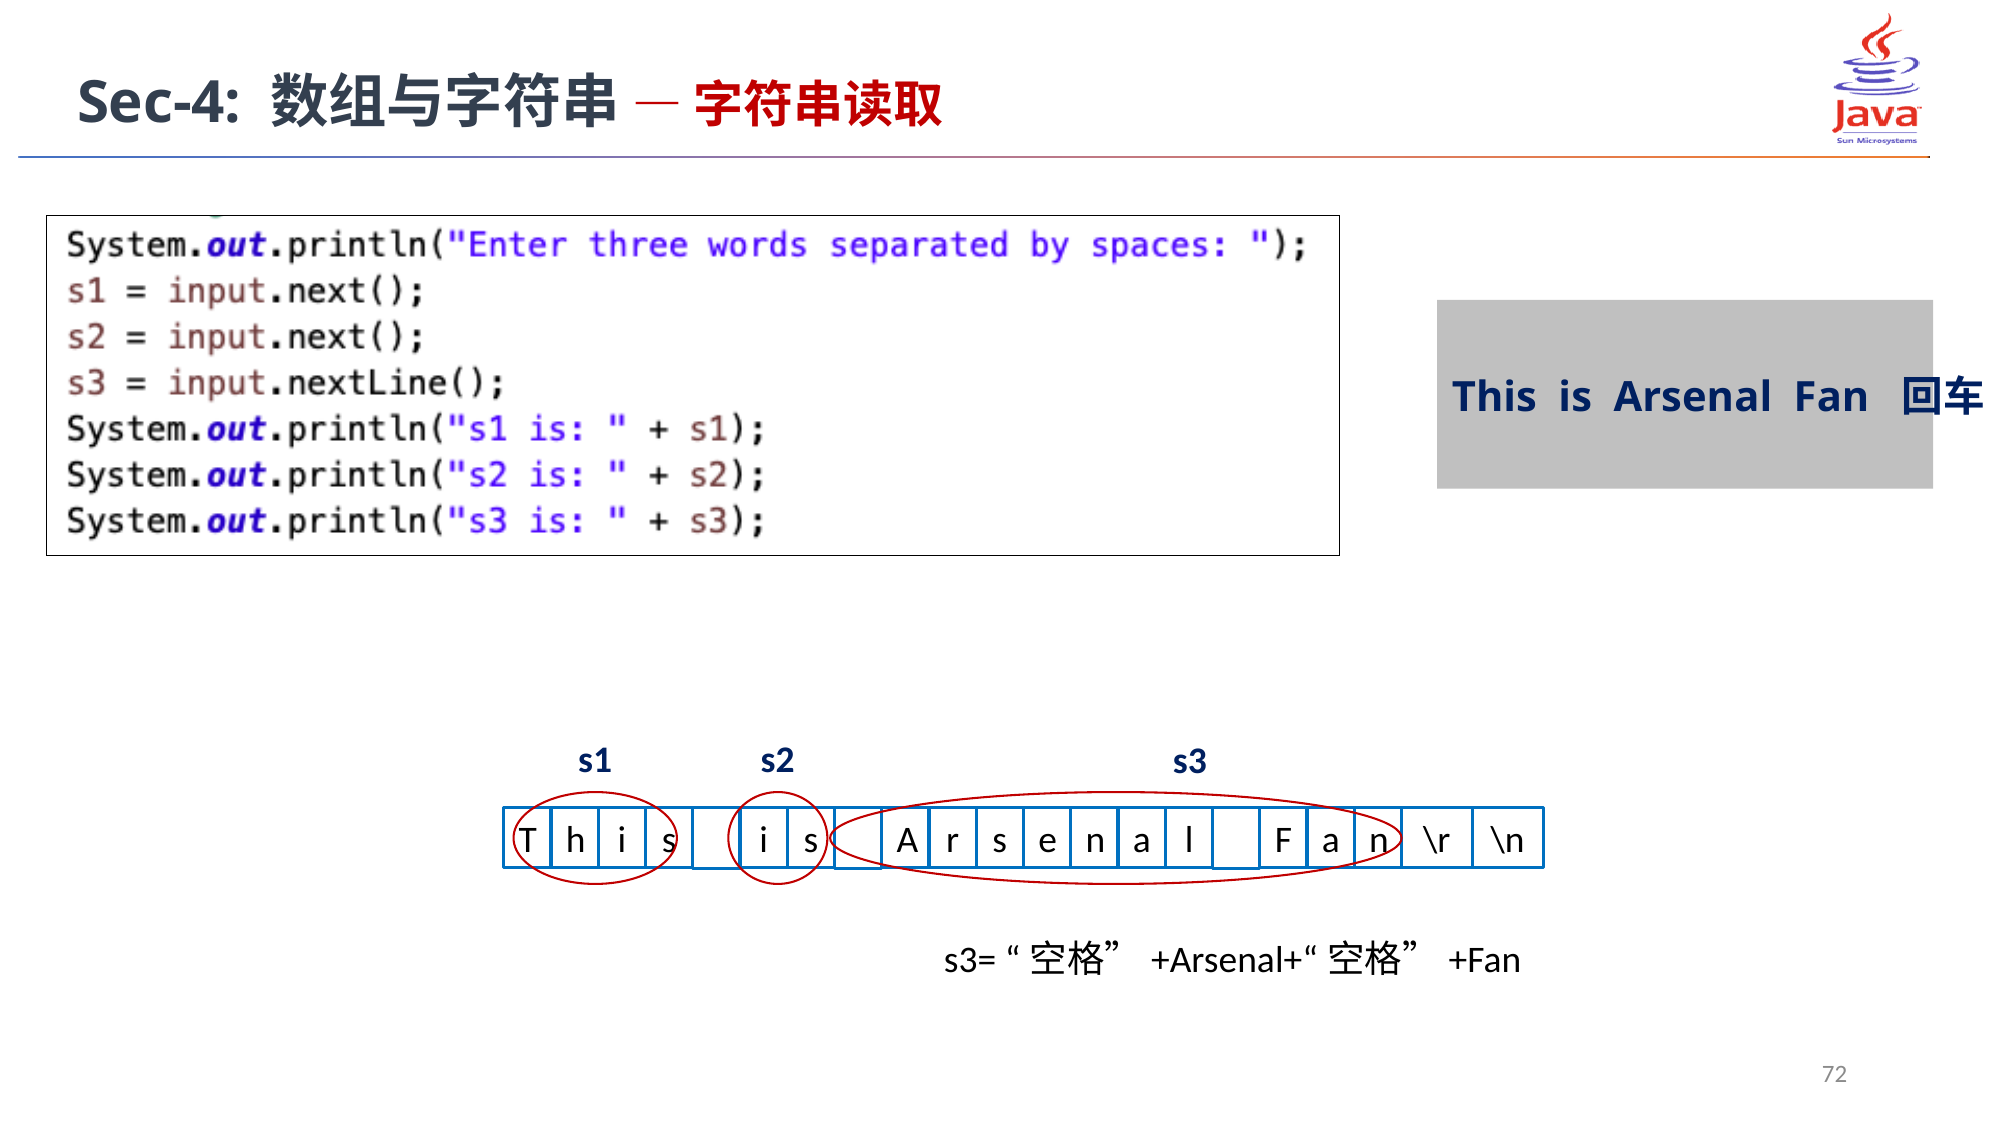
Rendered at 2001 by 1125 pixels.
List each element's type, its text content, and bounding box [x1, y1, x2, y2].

text_box [739, 791, 816, 807]
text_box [503, 807, 1544, 869]
text_box Sec-4: 数组与字符串 — 字符串读取 [74, 62, 1178, 135]
text_box s3 [1158, 728, 1222, 788]
text_box [533, 791, 658, 807]
text_box s1 [563, 727, 627, 788]
text_box [899, 791, 1333, 807]
text_box [899, 869, 1333, 885]
text_box s3= “空格”+Arsenal+“空格”+Fan [929, 927, 1567, 988]
picture [45, 215, 1340, 556]
text_box [739, 869, 816, 885]
text_box This is Arsenal Fan 回车 [1437, 299, 1934, 489]
slide_number 72 [1412, 1042, 1863, 1103]
text_box s2 [745, 727, 810, 788]
picture [1825, 9, 1930, 149]
text_box [533, 869, 658, 885]
